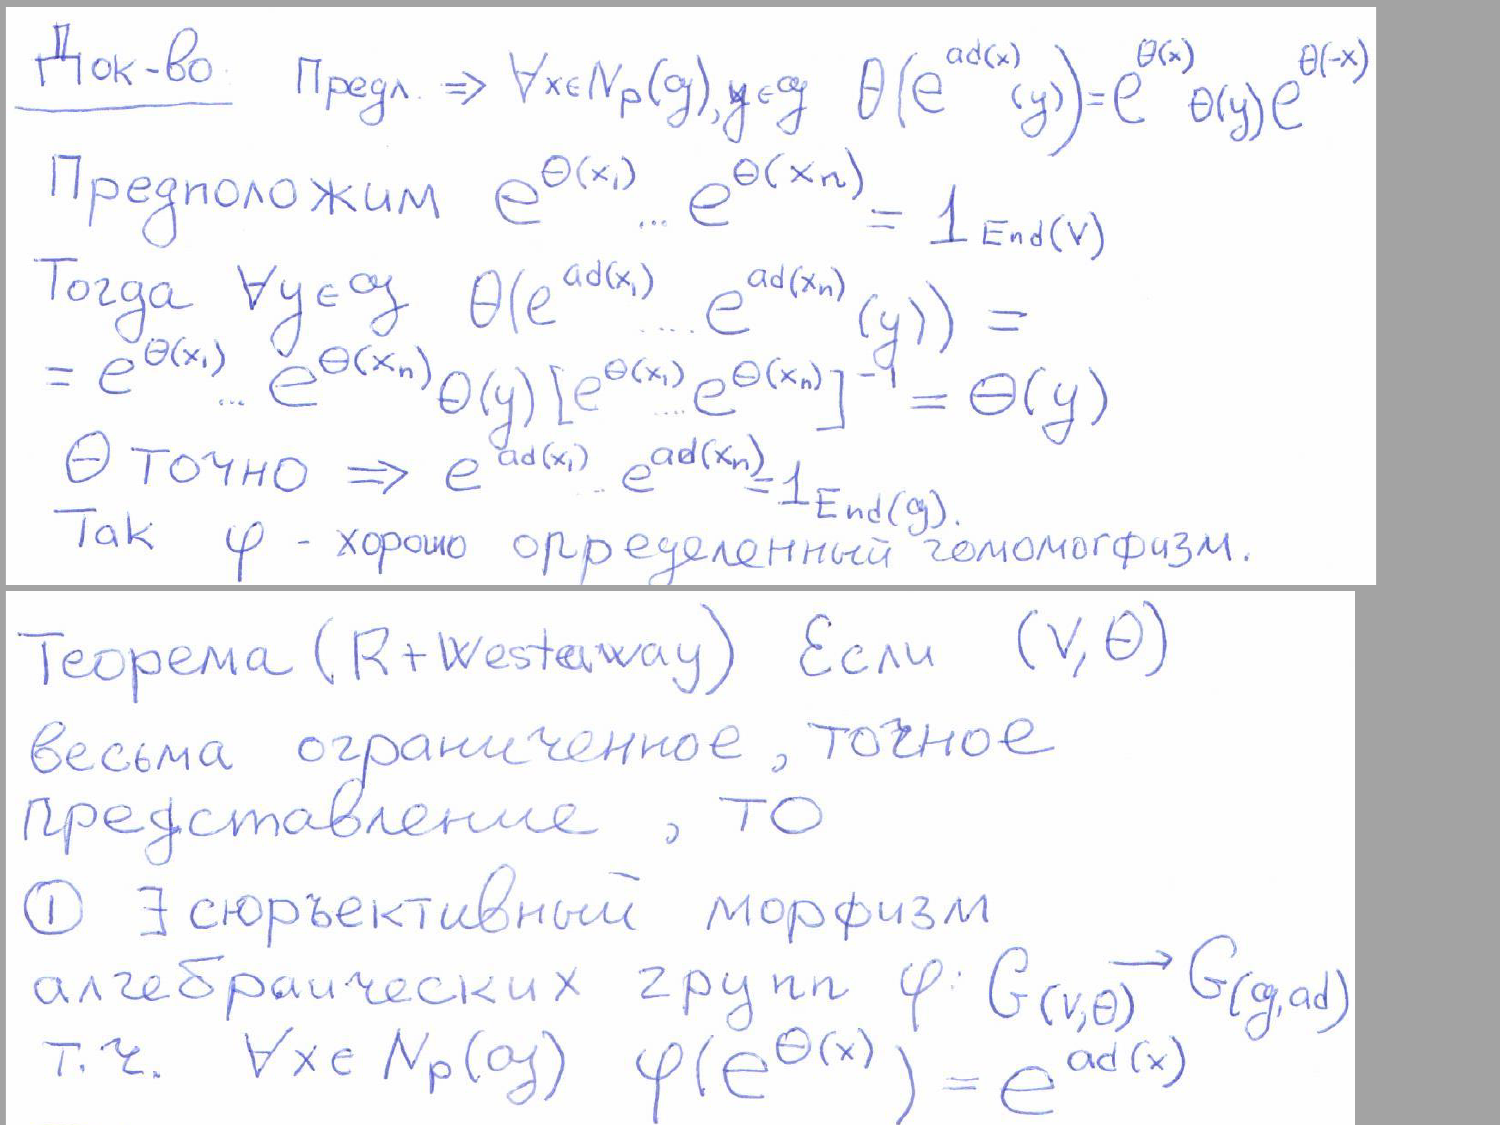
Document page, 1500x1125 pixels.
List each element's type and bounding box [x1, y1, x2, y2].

picture [5, 6, 1377, 585]
picture [5, 591, 1356, 1125]
